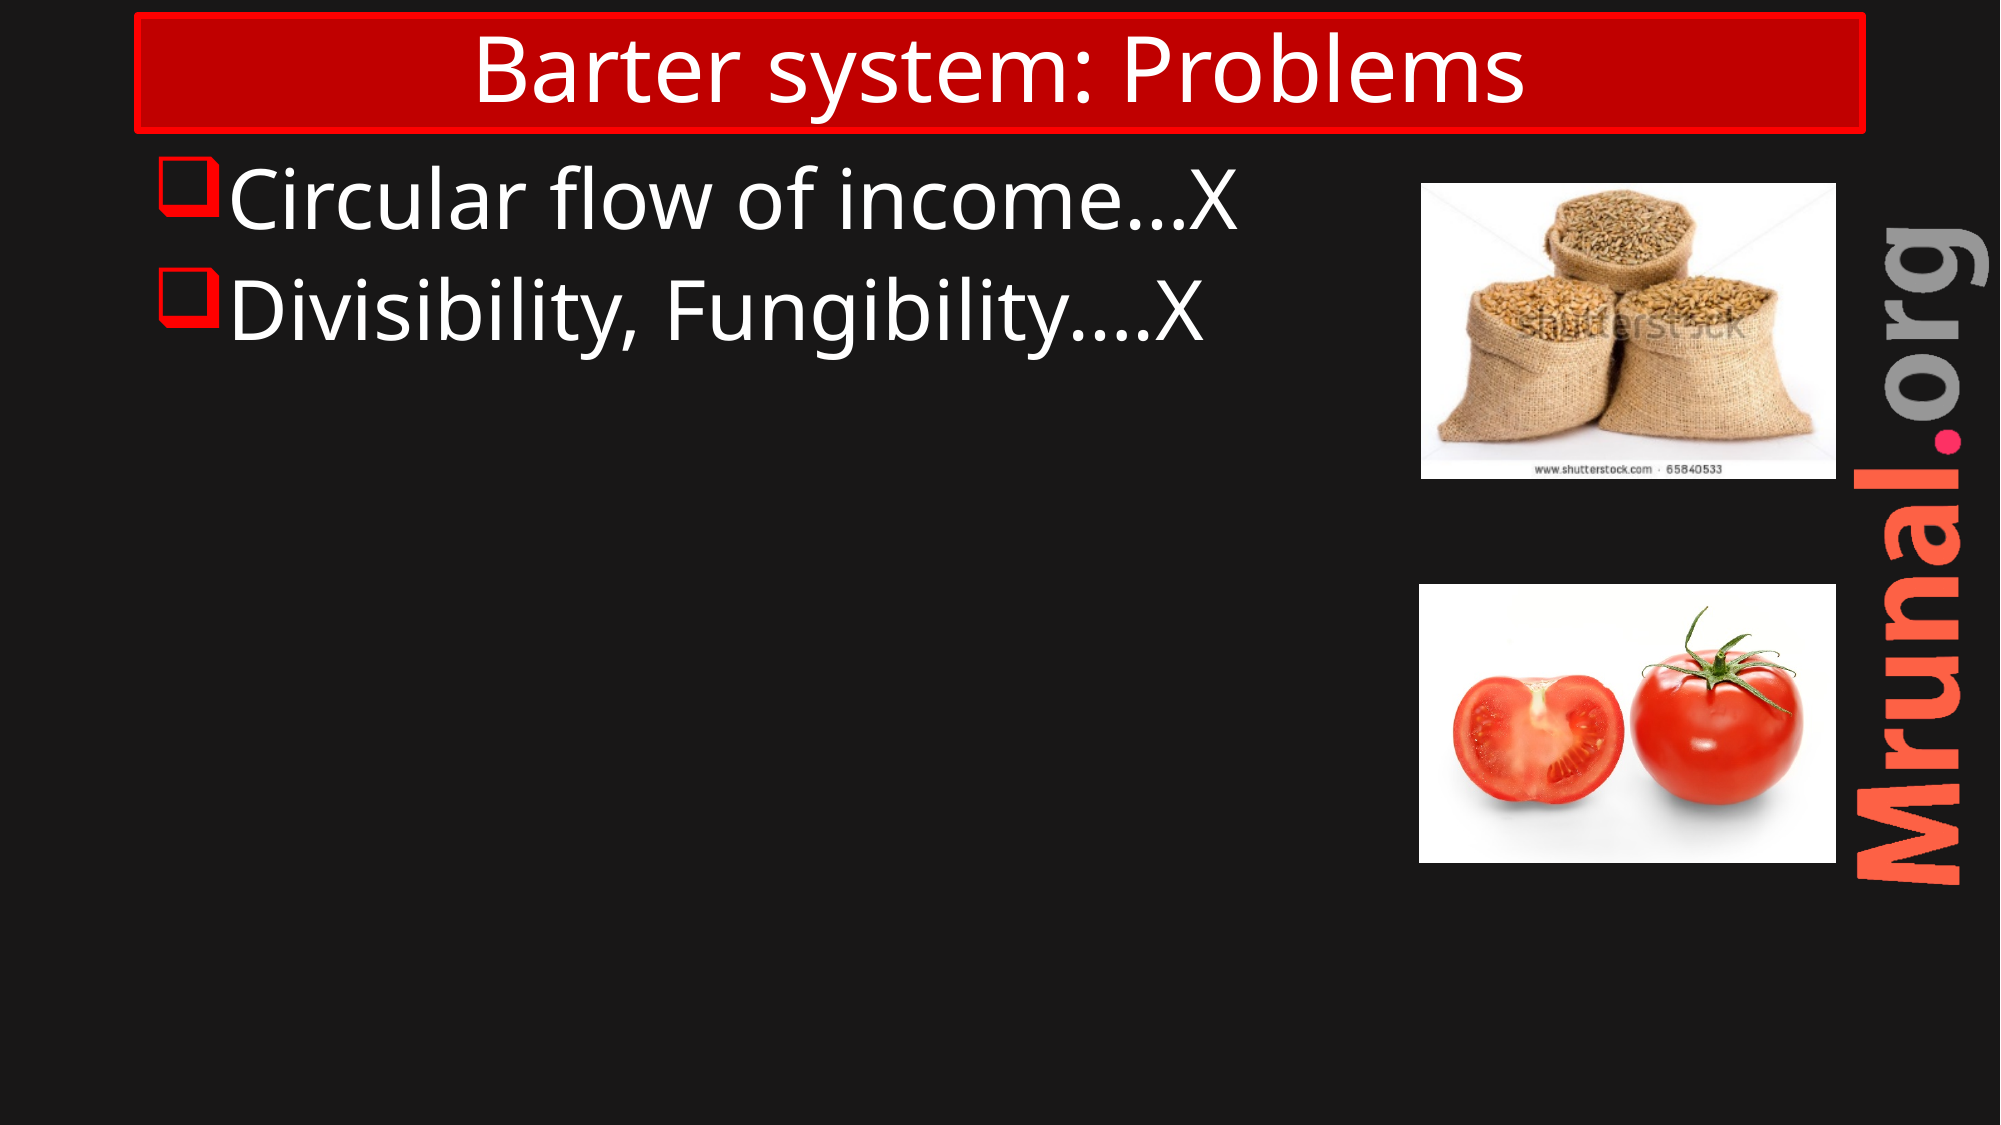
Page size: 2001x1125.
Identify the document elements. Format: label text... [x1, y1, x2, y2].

list Circular flow of income…X Divisibility, Fungibility….X [137, 149, 1863, 1014]
picture [1863, 223, 2000, 894]
picture [1419, 584, 1836, 863]
title Barter system: Problems [134, 12, 1866, 134]
picture [1421, 183, 1836, 479]
